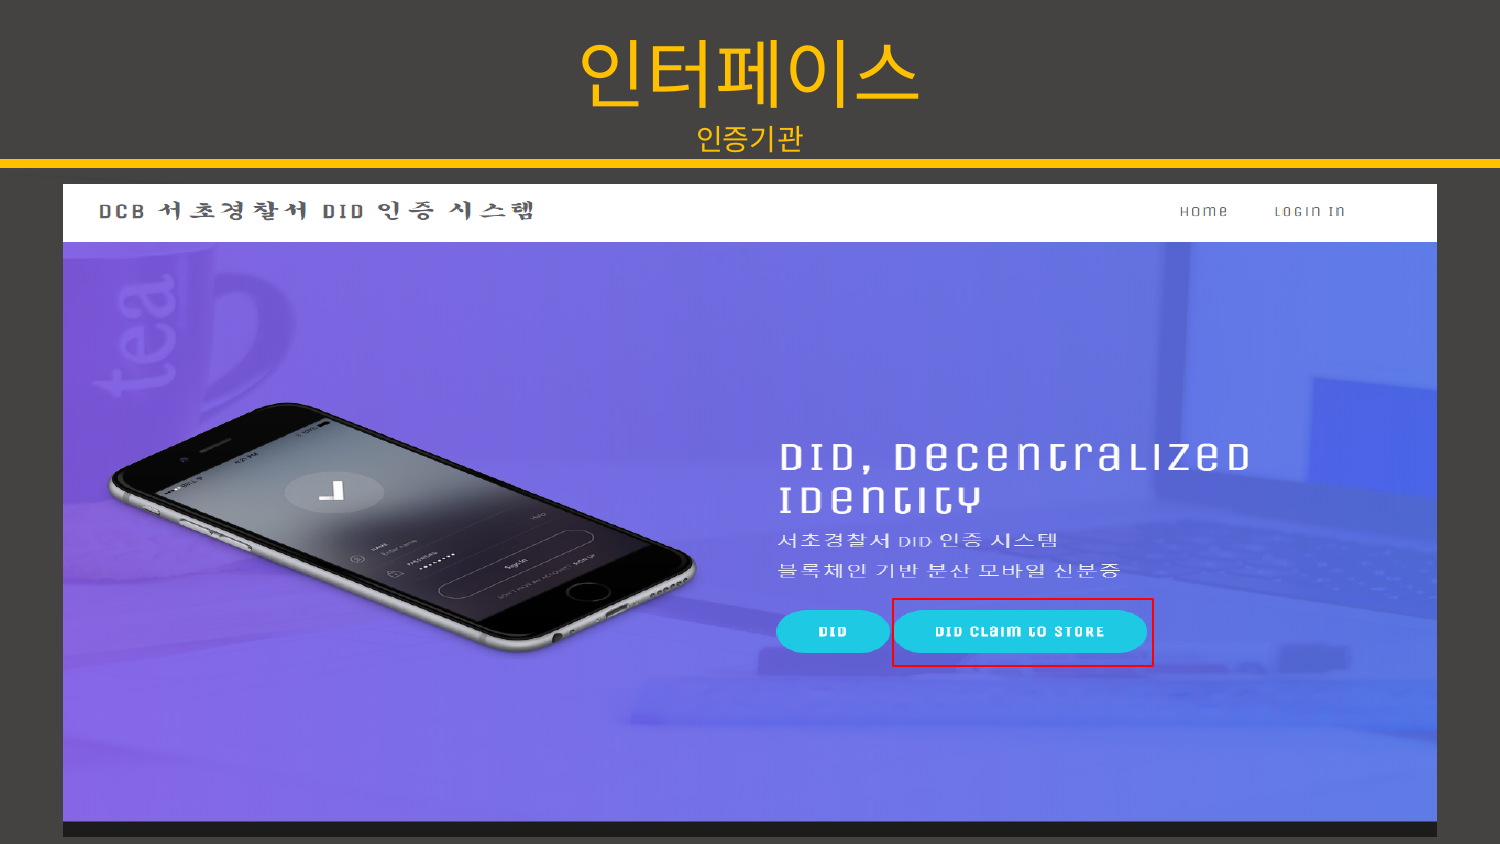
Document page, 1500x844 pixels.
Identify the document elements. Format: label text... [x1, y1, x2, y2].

list 인증기관 [0, 114, 1500, 162]
list 인터페이스 [0, 25, 1500, 114]
picture [62, 184, 1438, 838]
